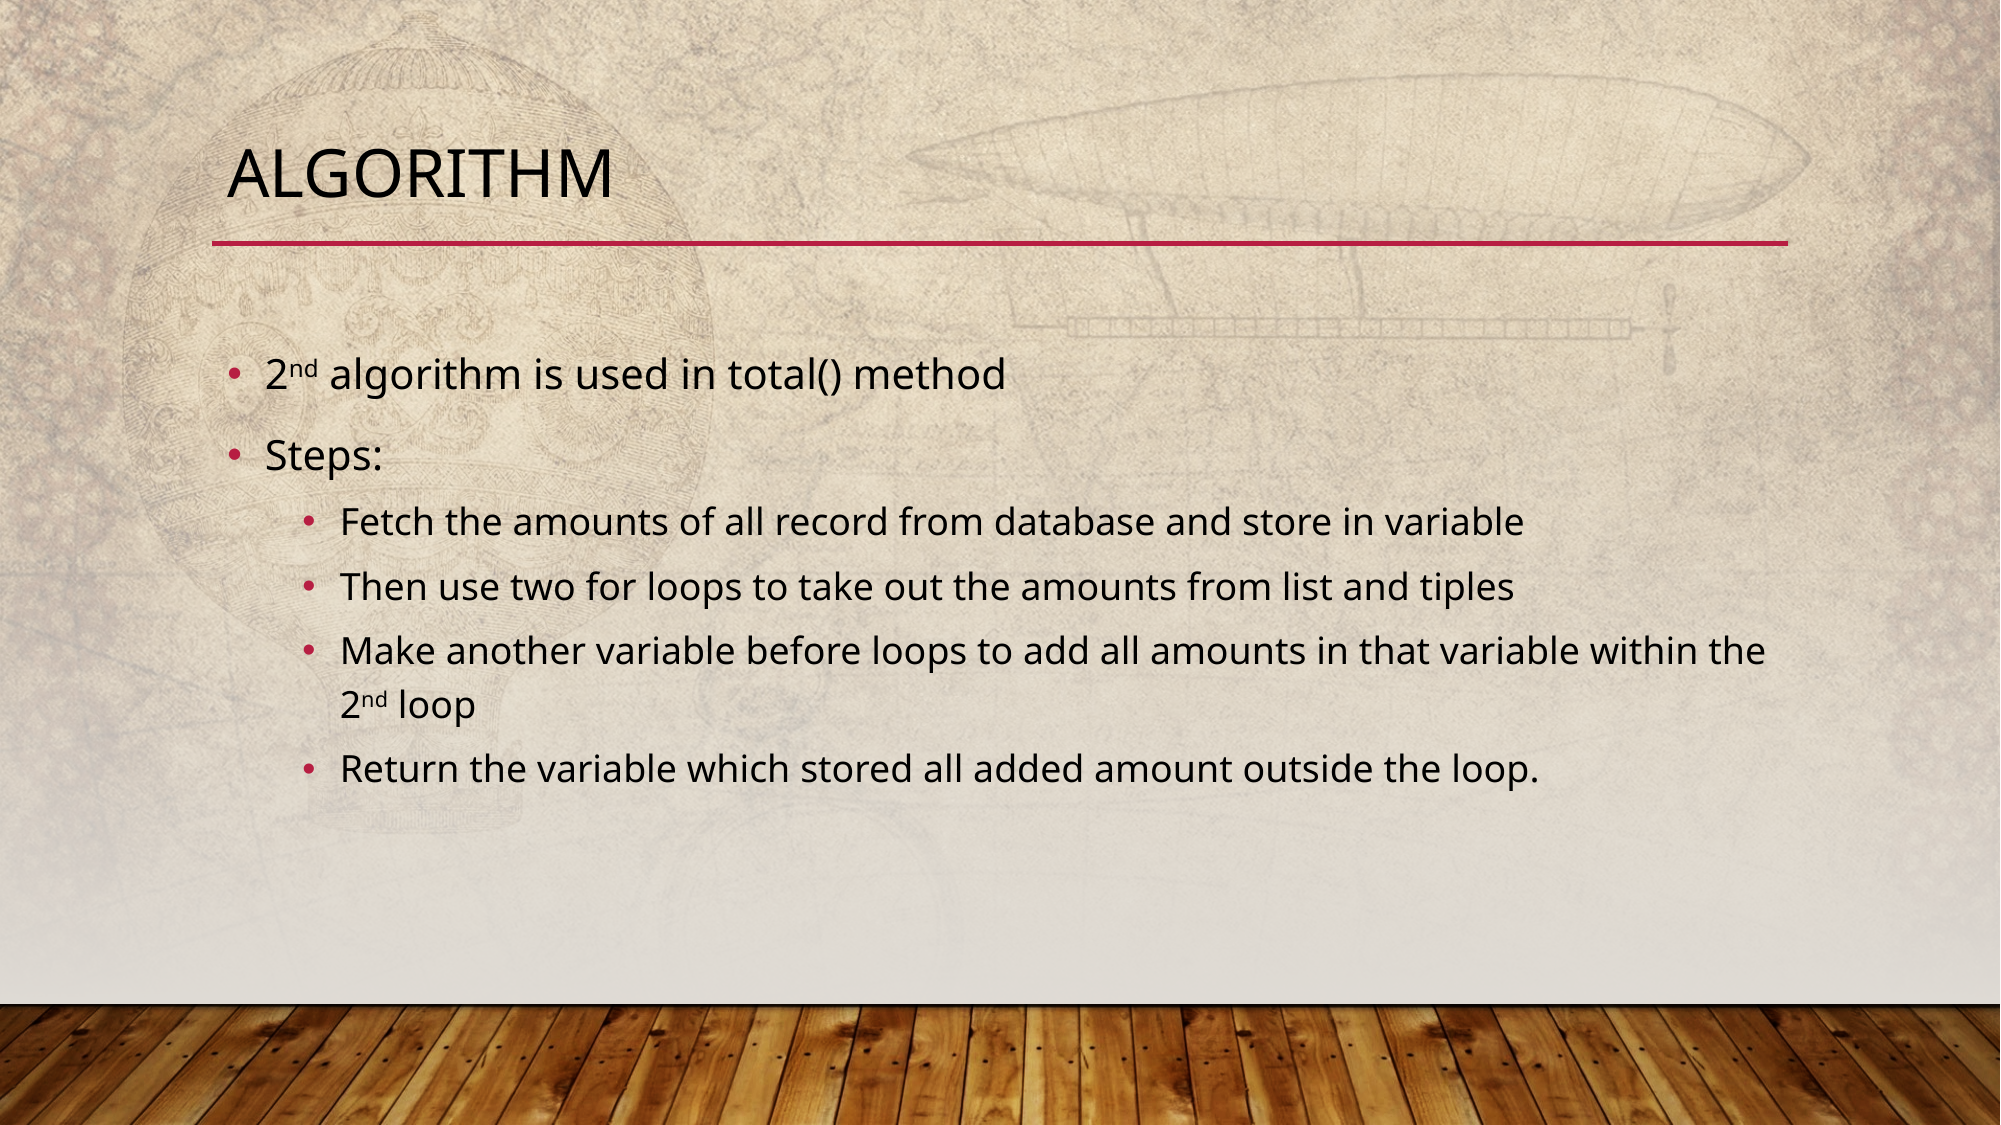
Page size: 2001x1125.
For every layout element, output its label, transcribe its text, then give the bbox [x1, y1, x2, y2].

title Algorithm [212, 131, 1788, 305]
list 2nd algorithm is used in total() method Steps: Fetch the amounts of all record from database and store in variable Then use two for loops to take out the amounts from list and tiples Make another variable before loops to add all amounts in that variable within the 2nd loop Return the variable which stored all added amount outside the loop. [212, 330, 1788, 897]
picture [0, 1004, 2000, 1125]
